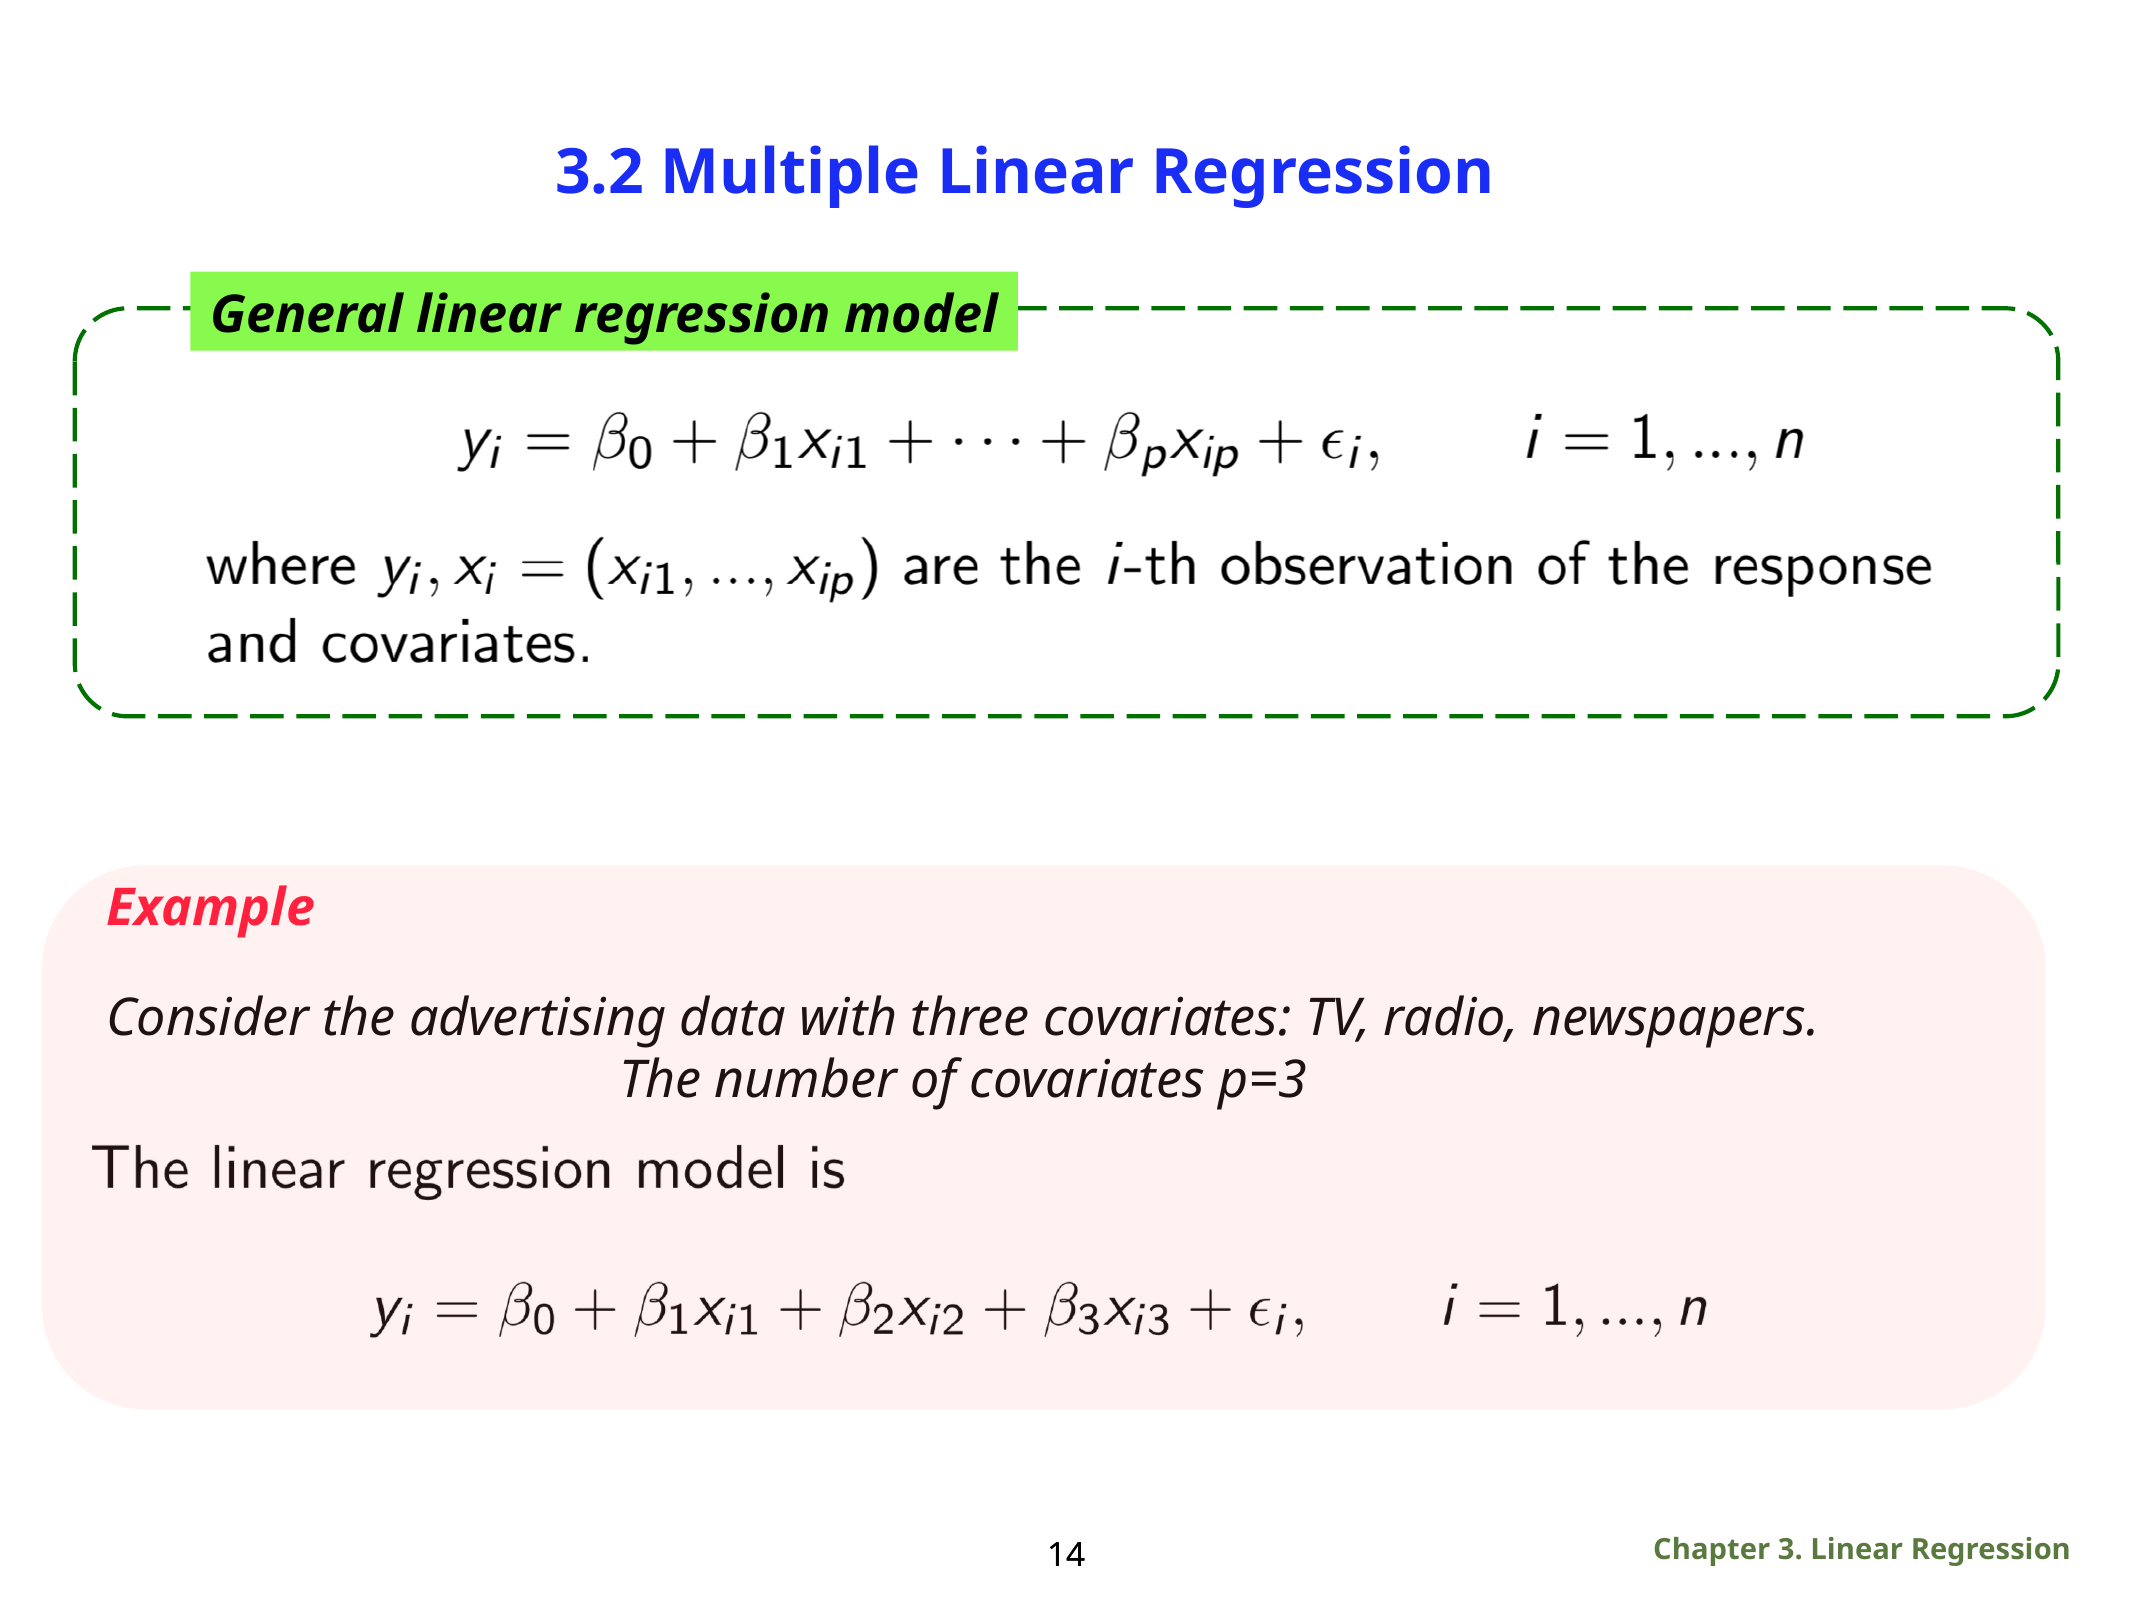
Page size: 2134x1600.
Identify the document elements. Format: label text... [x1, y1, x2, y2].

text_box [42, 865, 2046, 1410]
picture [181, 527, 1951, 688]
text_box 14 [976, 1524, 1156, 1587]
text_box [74, 308, 2059, 717]
picture [439, 372, 1828, 506]
text_box 3.2 Multiple Linear Regression [546, 122, 1504, 215]
text_box General linear regression model [190, 271, 1018, 351]
picture [76, 1126, 1726, 1370]
text_box Chapter 3. Linear Regression [1644, 1529, 2080, 1574]
text_box Example [37, 864, 384, 944]
slide_number 14 [1038, 1524, 1094, 1579]
